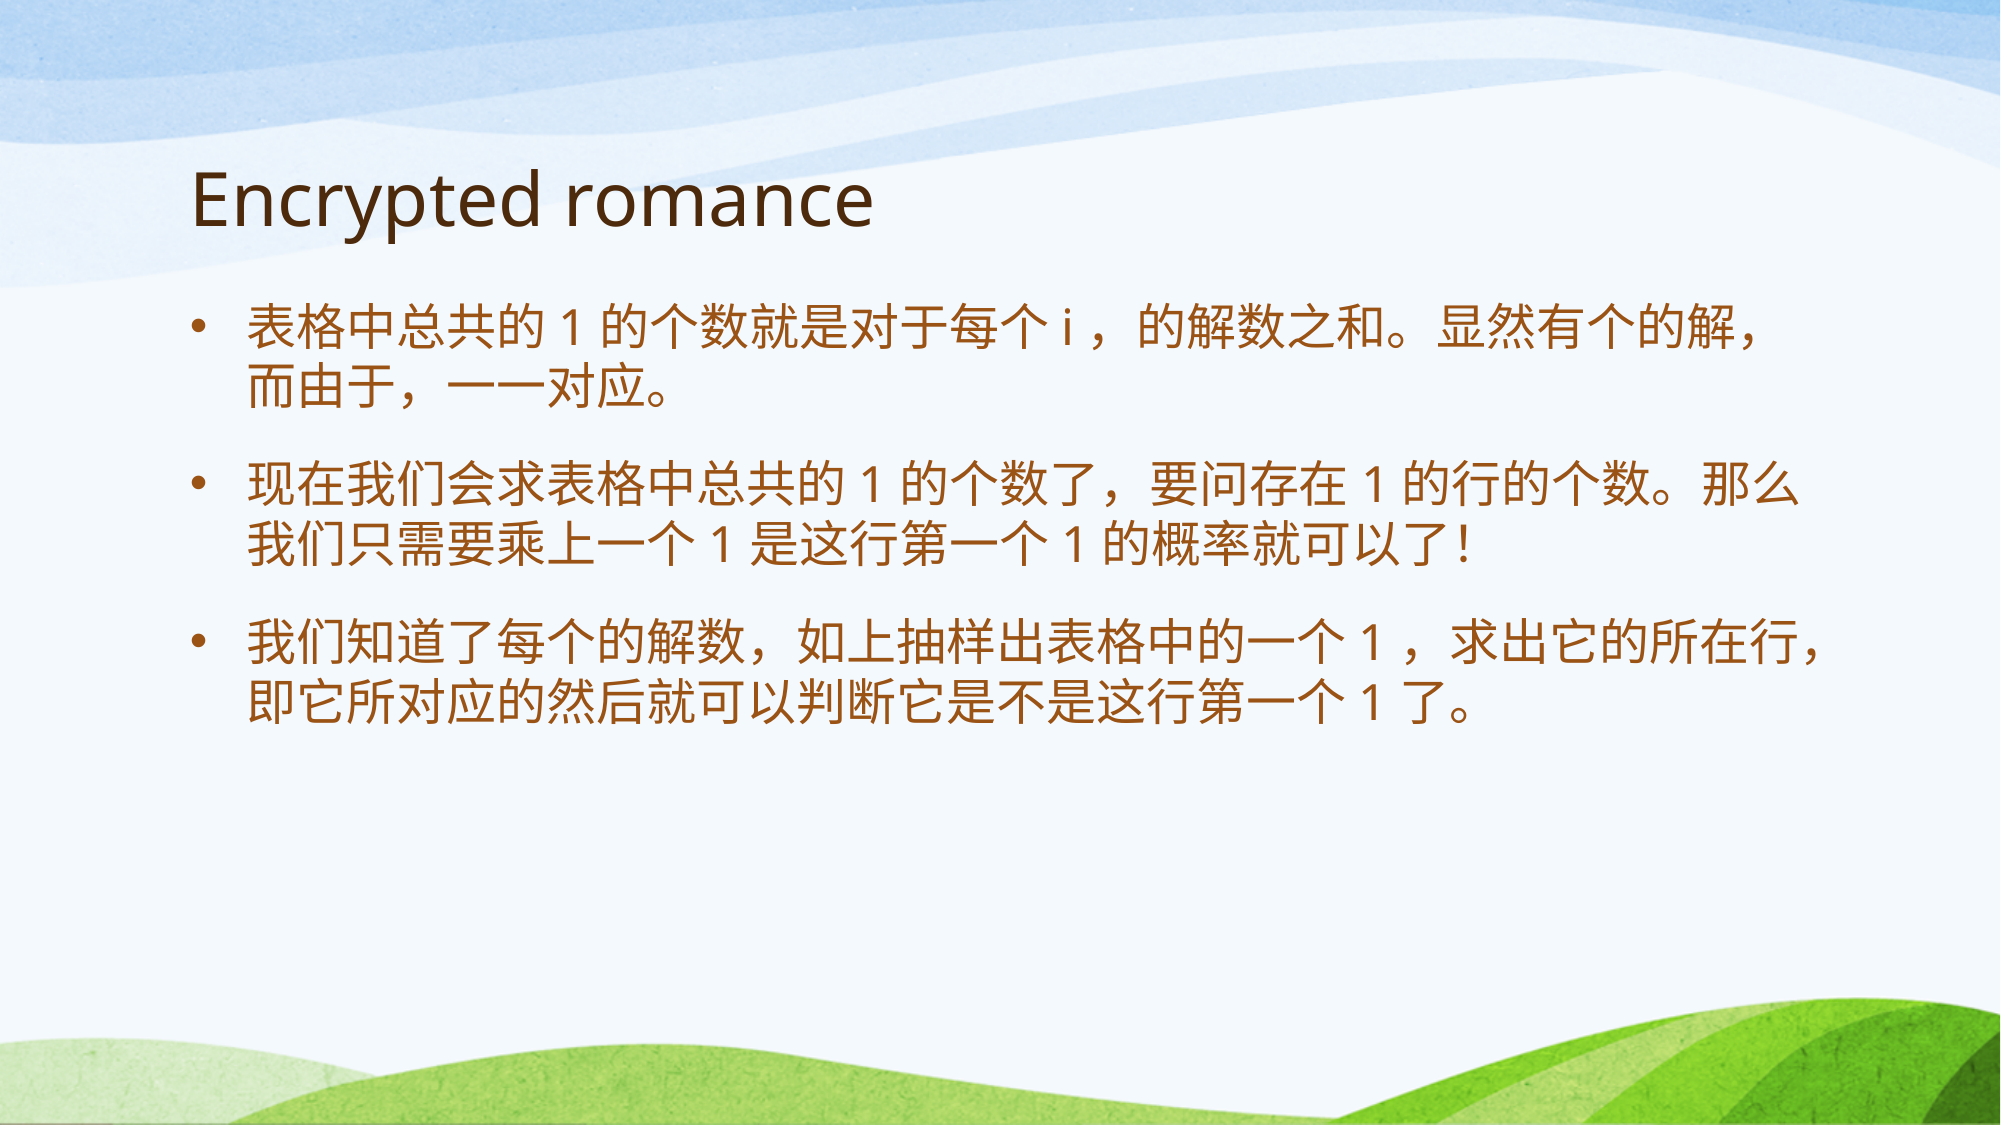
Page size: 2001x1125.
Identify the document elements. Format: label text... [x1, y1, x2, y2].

picture [0, 0, 2001, 1125]
title Encrypted romance [174, 50, 1825, 250]
